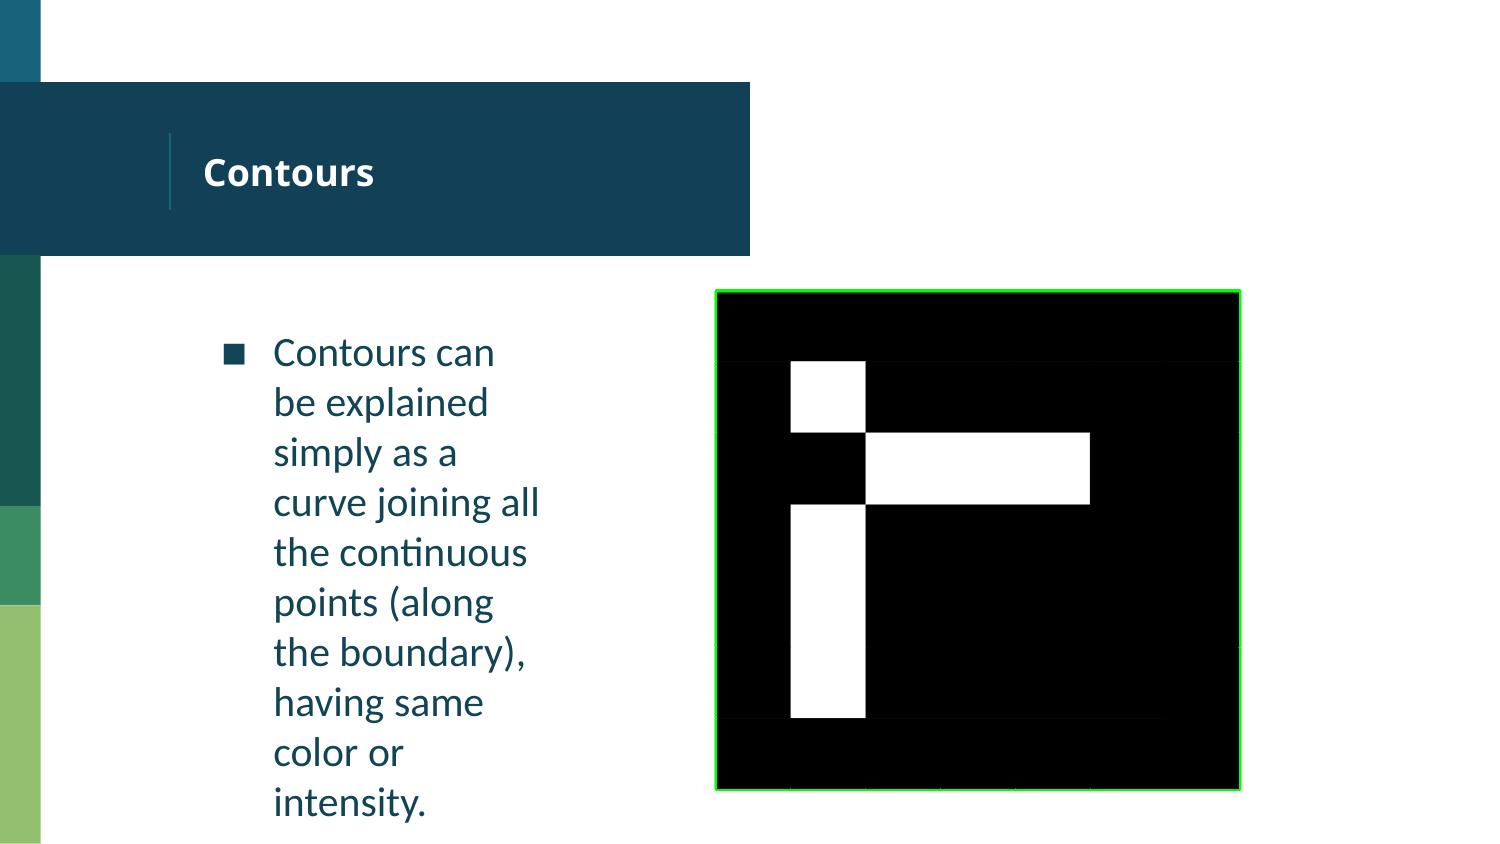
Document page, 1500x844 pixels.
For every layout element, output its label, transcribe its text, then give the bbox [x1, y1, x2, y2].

list Contours can be explained simply as a curve joining all the continuous points (along the boundary), having same color or intensity. [187, 309, 562, 828]
picture [712, 284, 1245, 794]
title Contours [187, 87, 715, 256]
